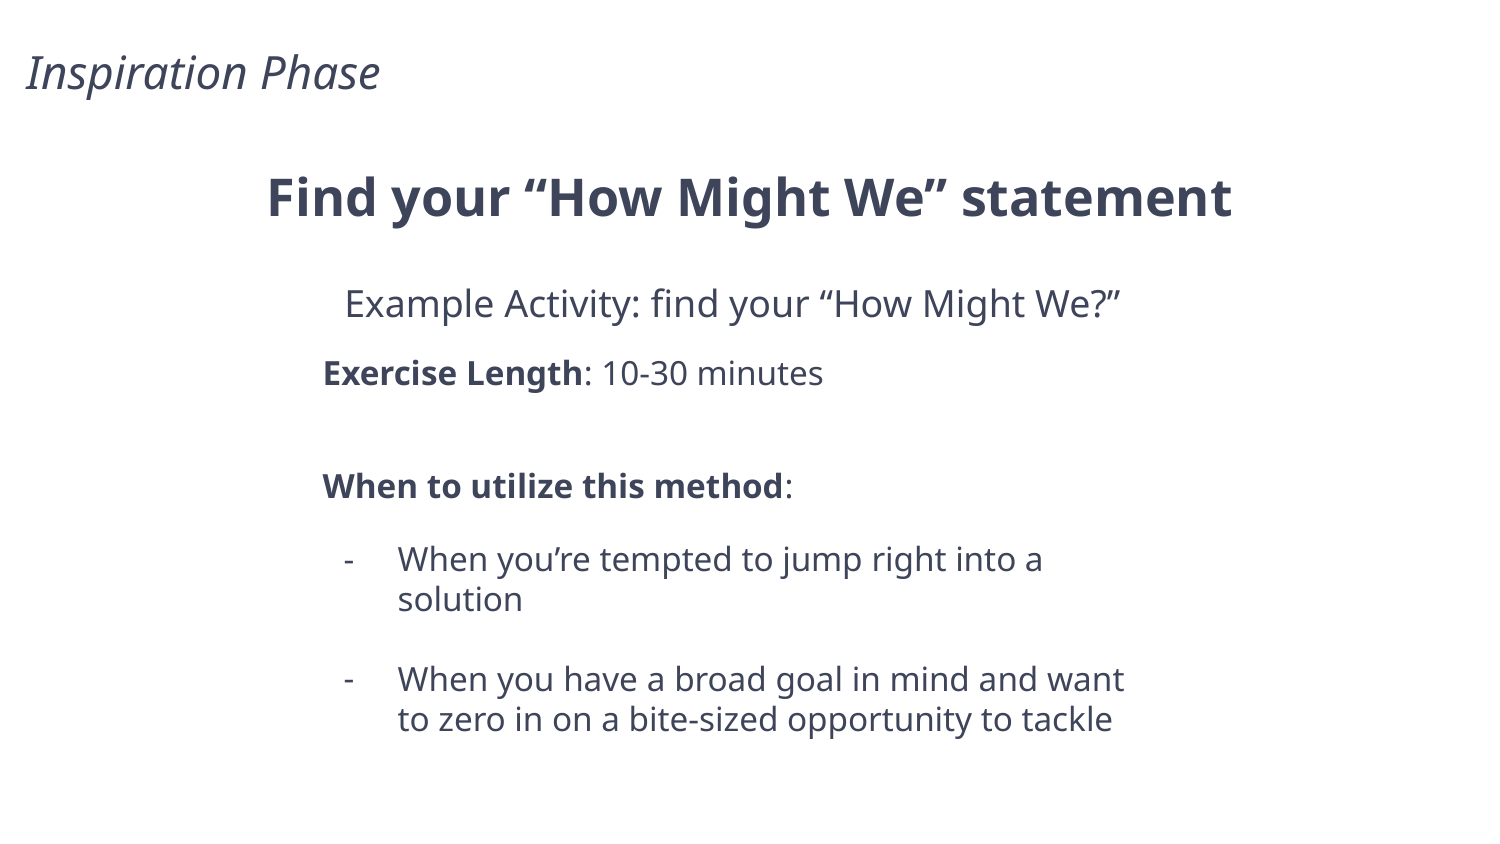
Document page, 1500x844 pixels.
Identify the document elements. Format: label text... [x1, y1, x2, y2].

subtitle Exercise Length: 10-30 minutes When to utilize this method: When you’re tempted to jump right into a solution When you have a broad goal in mind and want to zero in on a bite-sized opportunity to tackle [307, 336, 1149, 783]
title Find your “How Might We” statement [220, 127, 1280, 264]
title Inspiration Phase [11, 28, 560, 123]
subtitle Example Activity: find your “How Might We?” [329, 264, 1171, 371]
